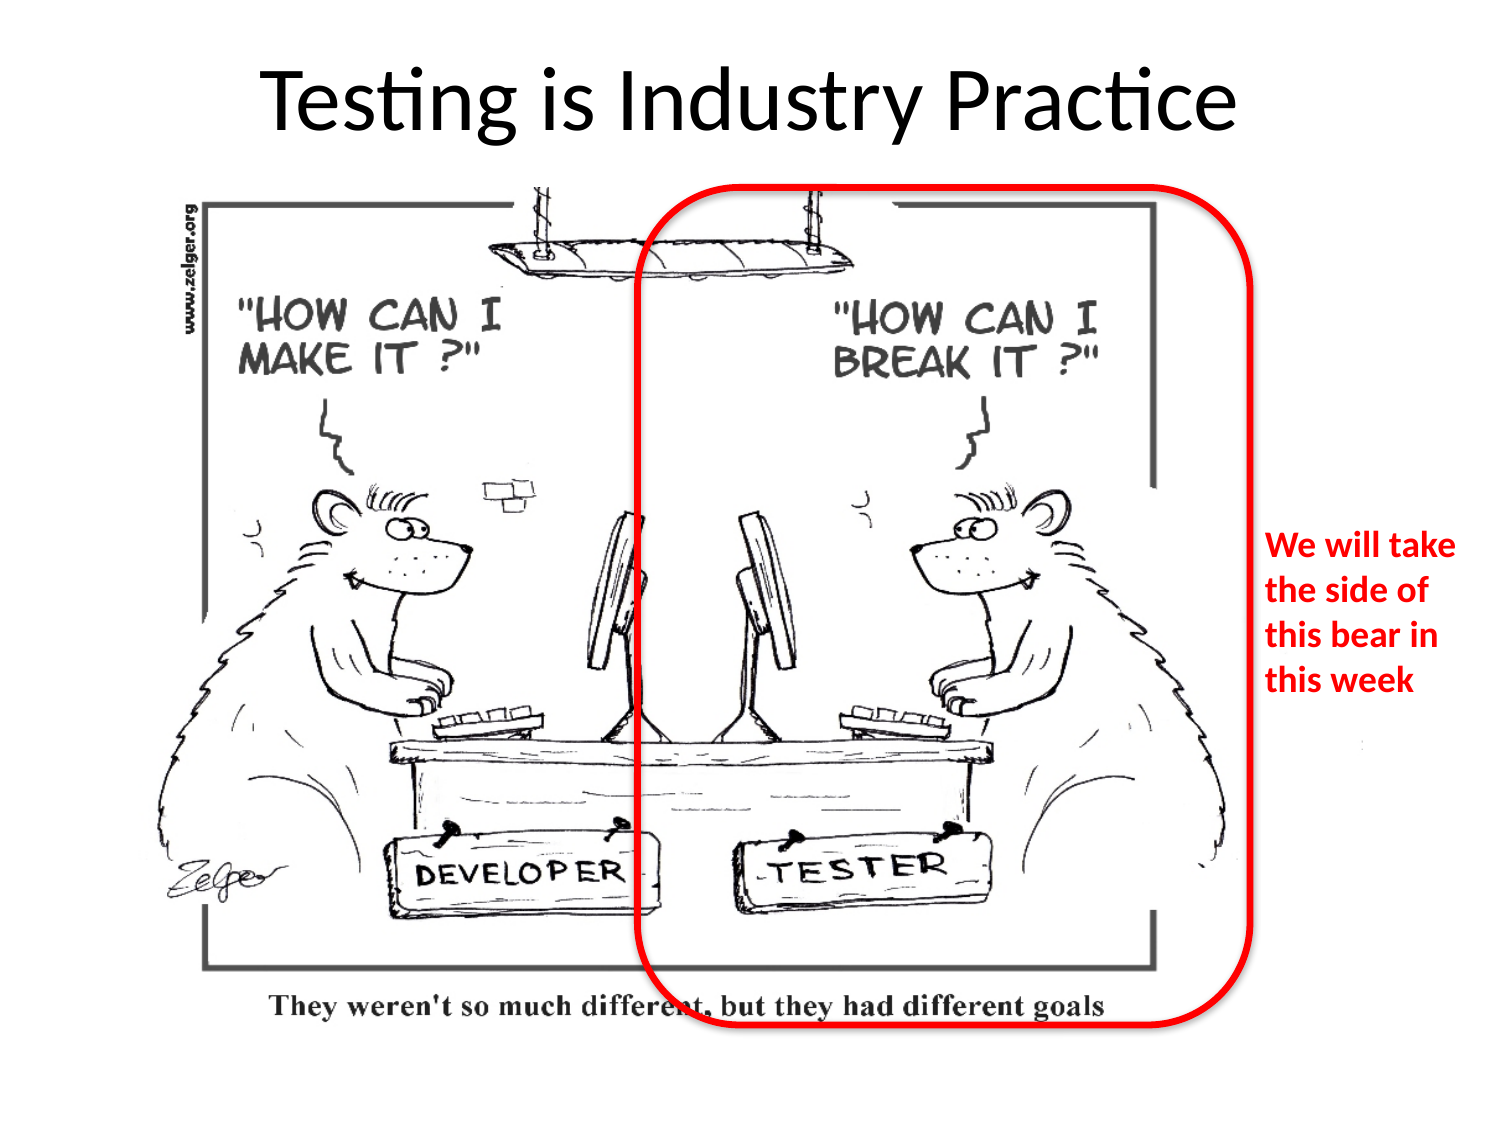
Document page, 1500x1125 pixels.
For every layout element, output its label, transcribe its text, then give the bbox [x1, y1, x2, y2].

text_box We will take the side of this bear in this week [1366, 512, 1500, 708]
picture [0, 187, 1363, 1063]
title Testing is Industry Practice [75, 0, 1425, 188]
